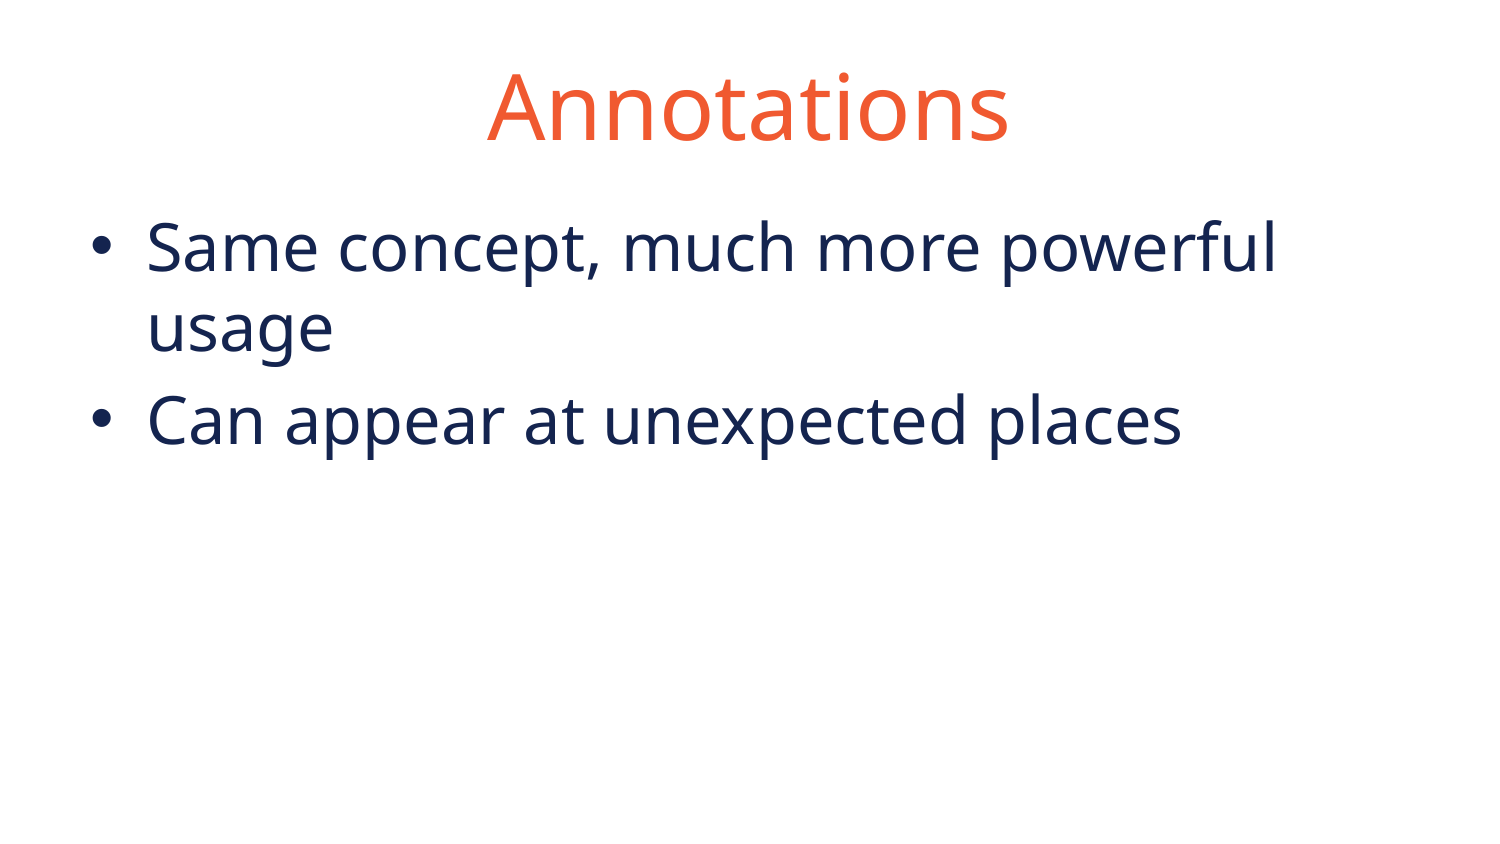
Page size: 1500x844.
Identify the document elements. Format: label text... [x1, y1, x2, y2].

title Annotations [75, 33, 1425, 175]
list Same concept, much more powerful usage Can appear at unexpected places [75, 196, 1425, 823]
